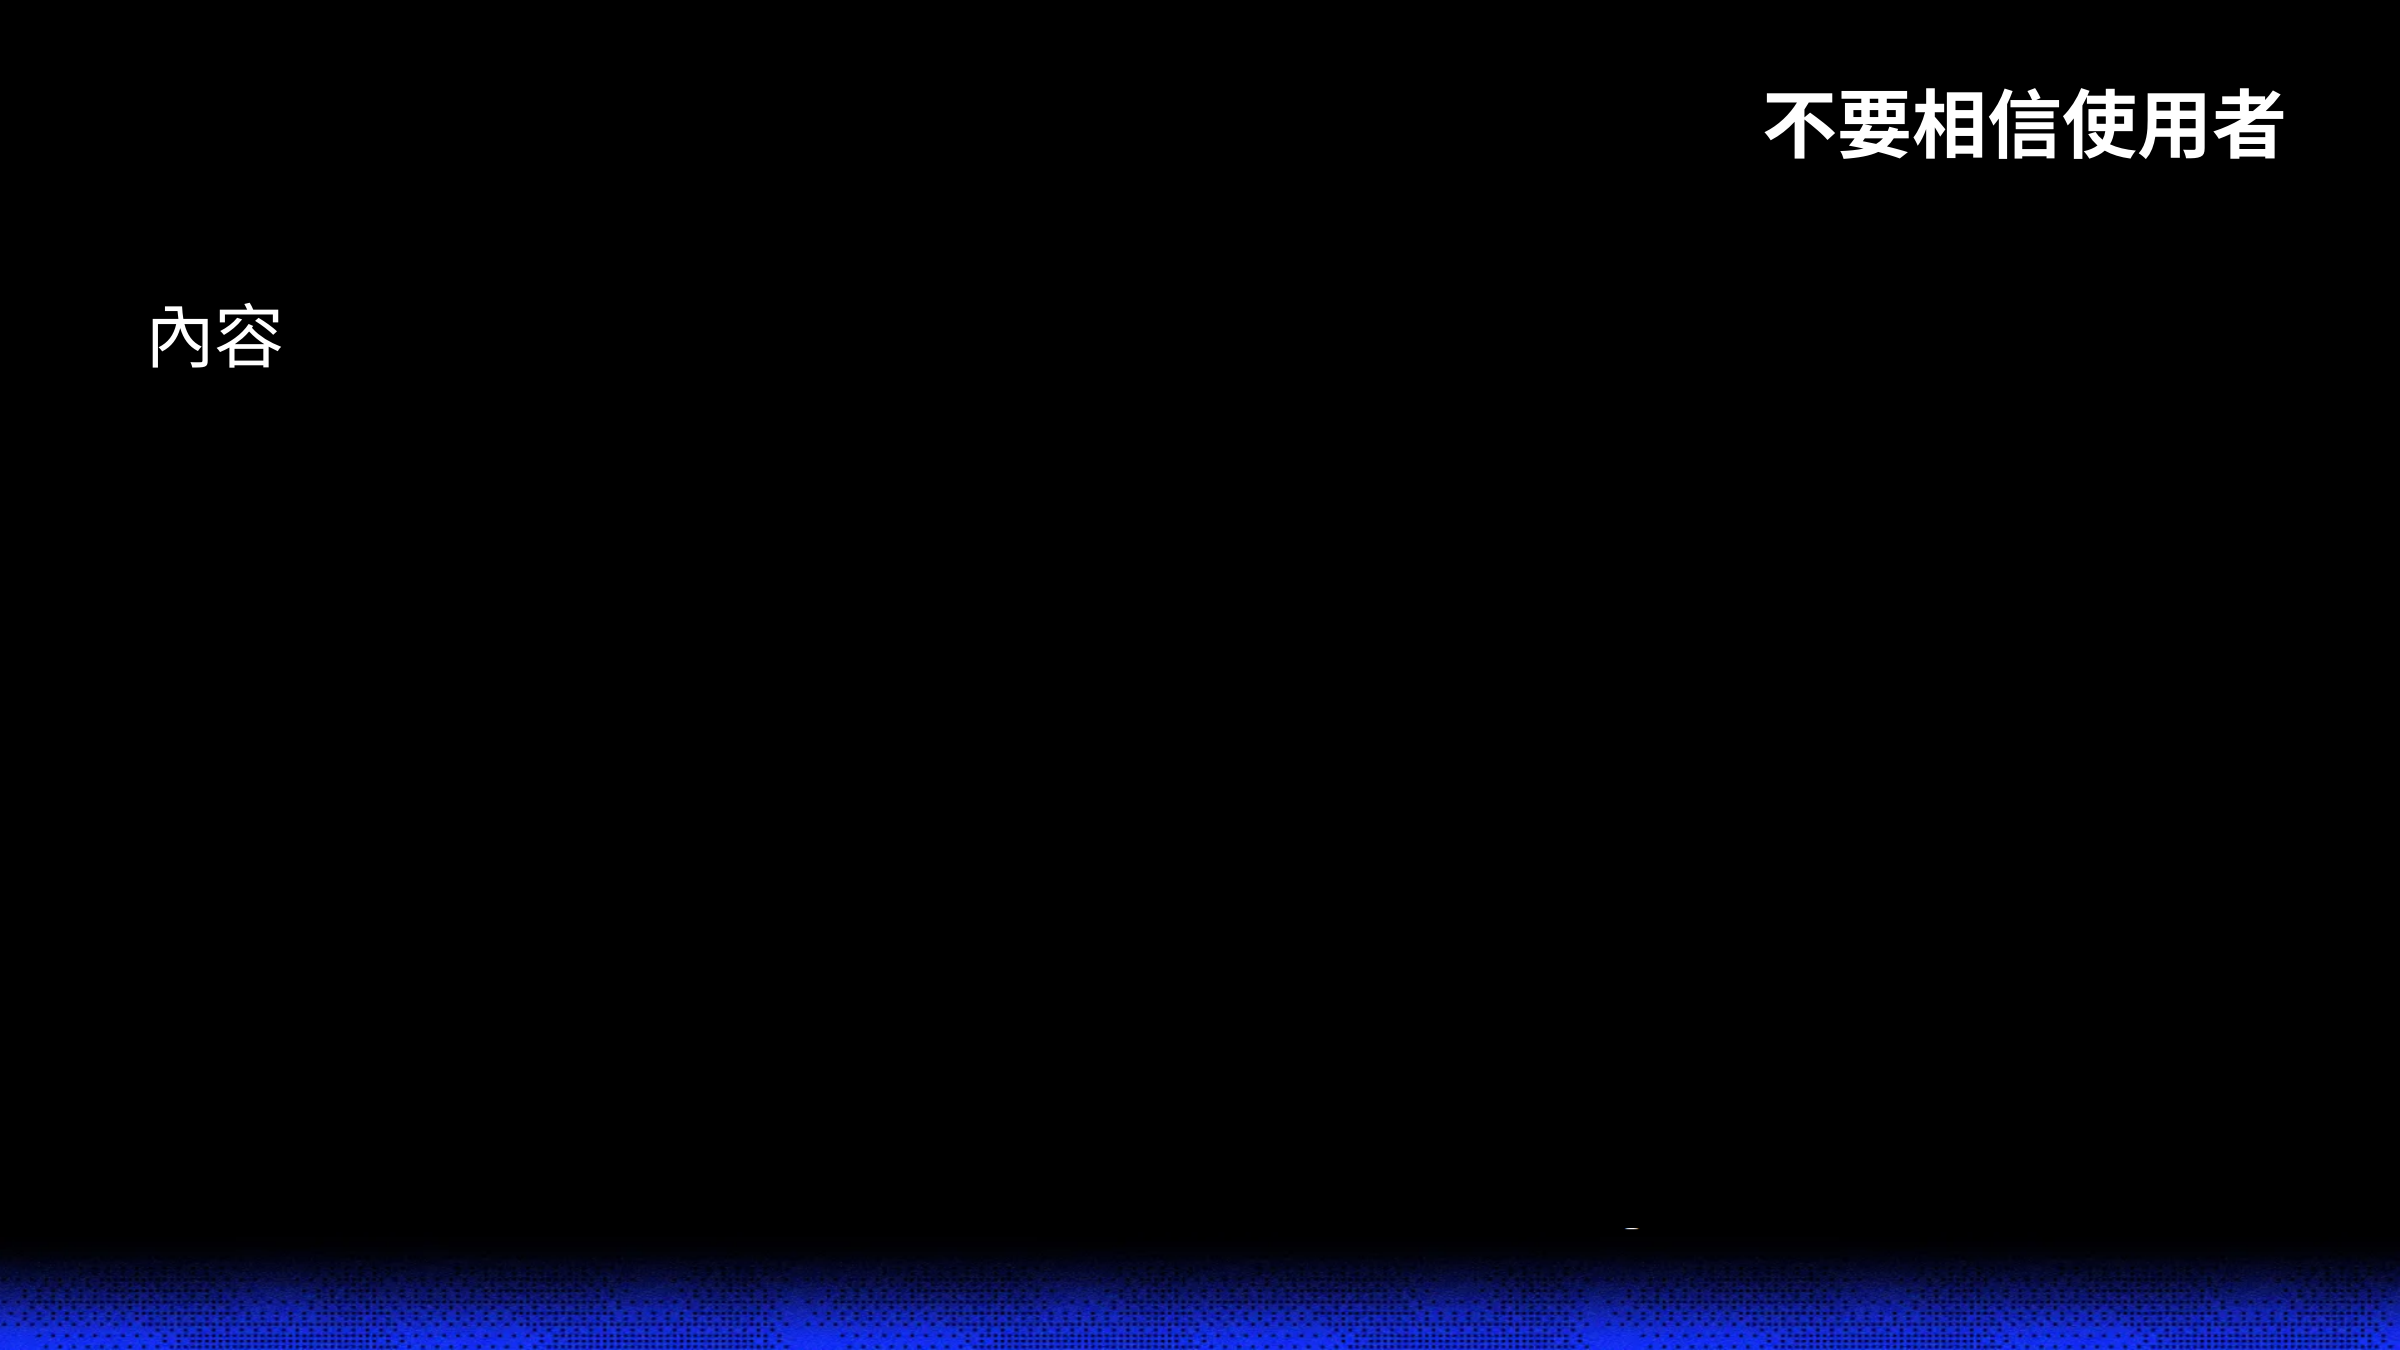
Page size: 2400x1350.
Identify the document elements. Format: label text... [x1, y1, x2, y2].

title 不要相信使用者 [418, 69, 2303, 177]
picture [0, 1228, 2400, 1350]
list 內容 [100, 264, 2303, 1198]
